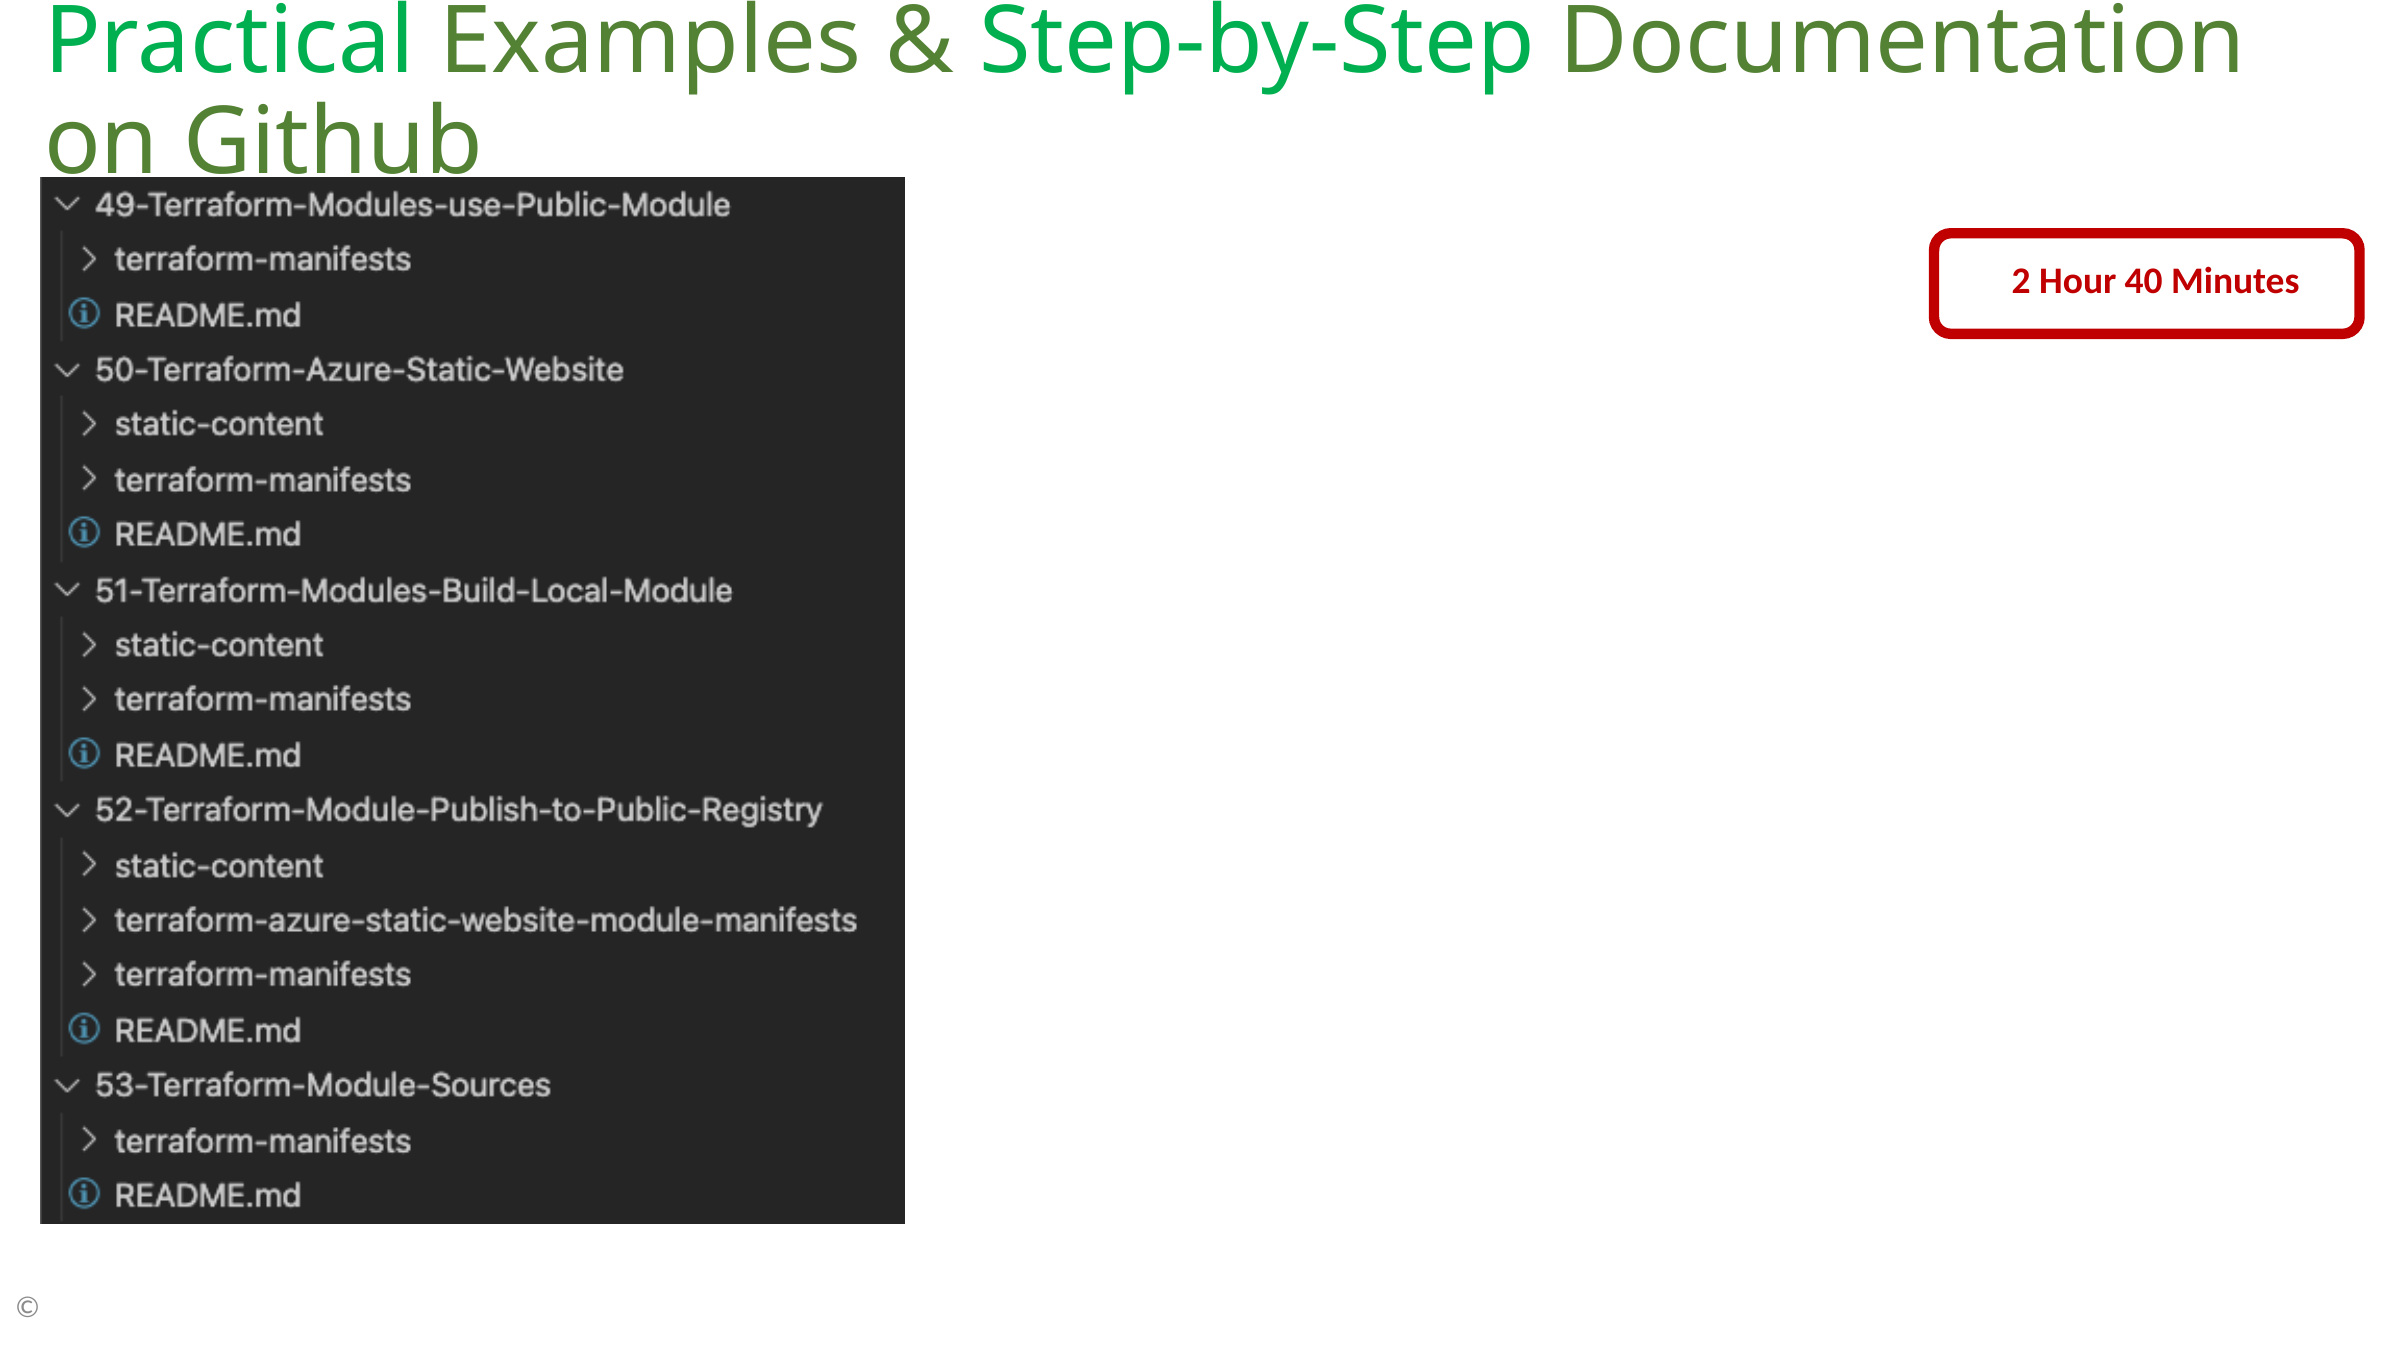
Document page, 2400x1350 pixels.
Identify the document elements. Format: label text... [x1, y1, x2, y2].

picture [40, 177, 905, 1224]
footer © [0, 1269, 810, 1342]
title Practical Examples & Step-by-Step Documentation on Github [26, 8, 2374, 178]
text_box 2 Hour 40 Minutes [1996, 248, 2315, 308]
text_box [1932, 232, 2361, 335]
